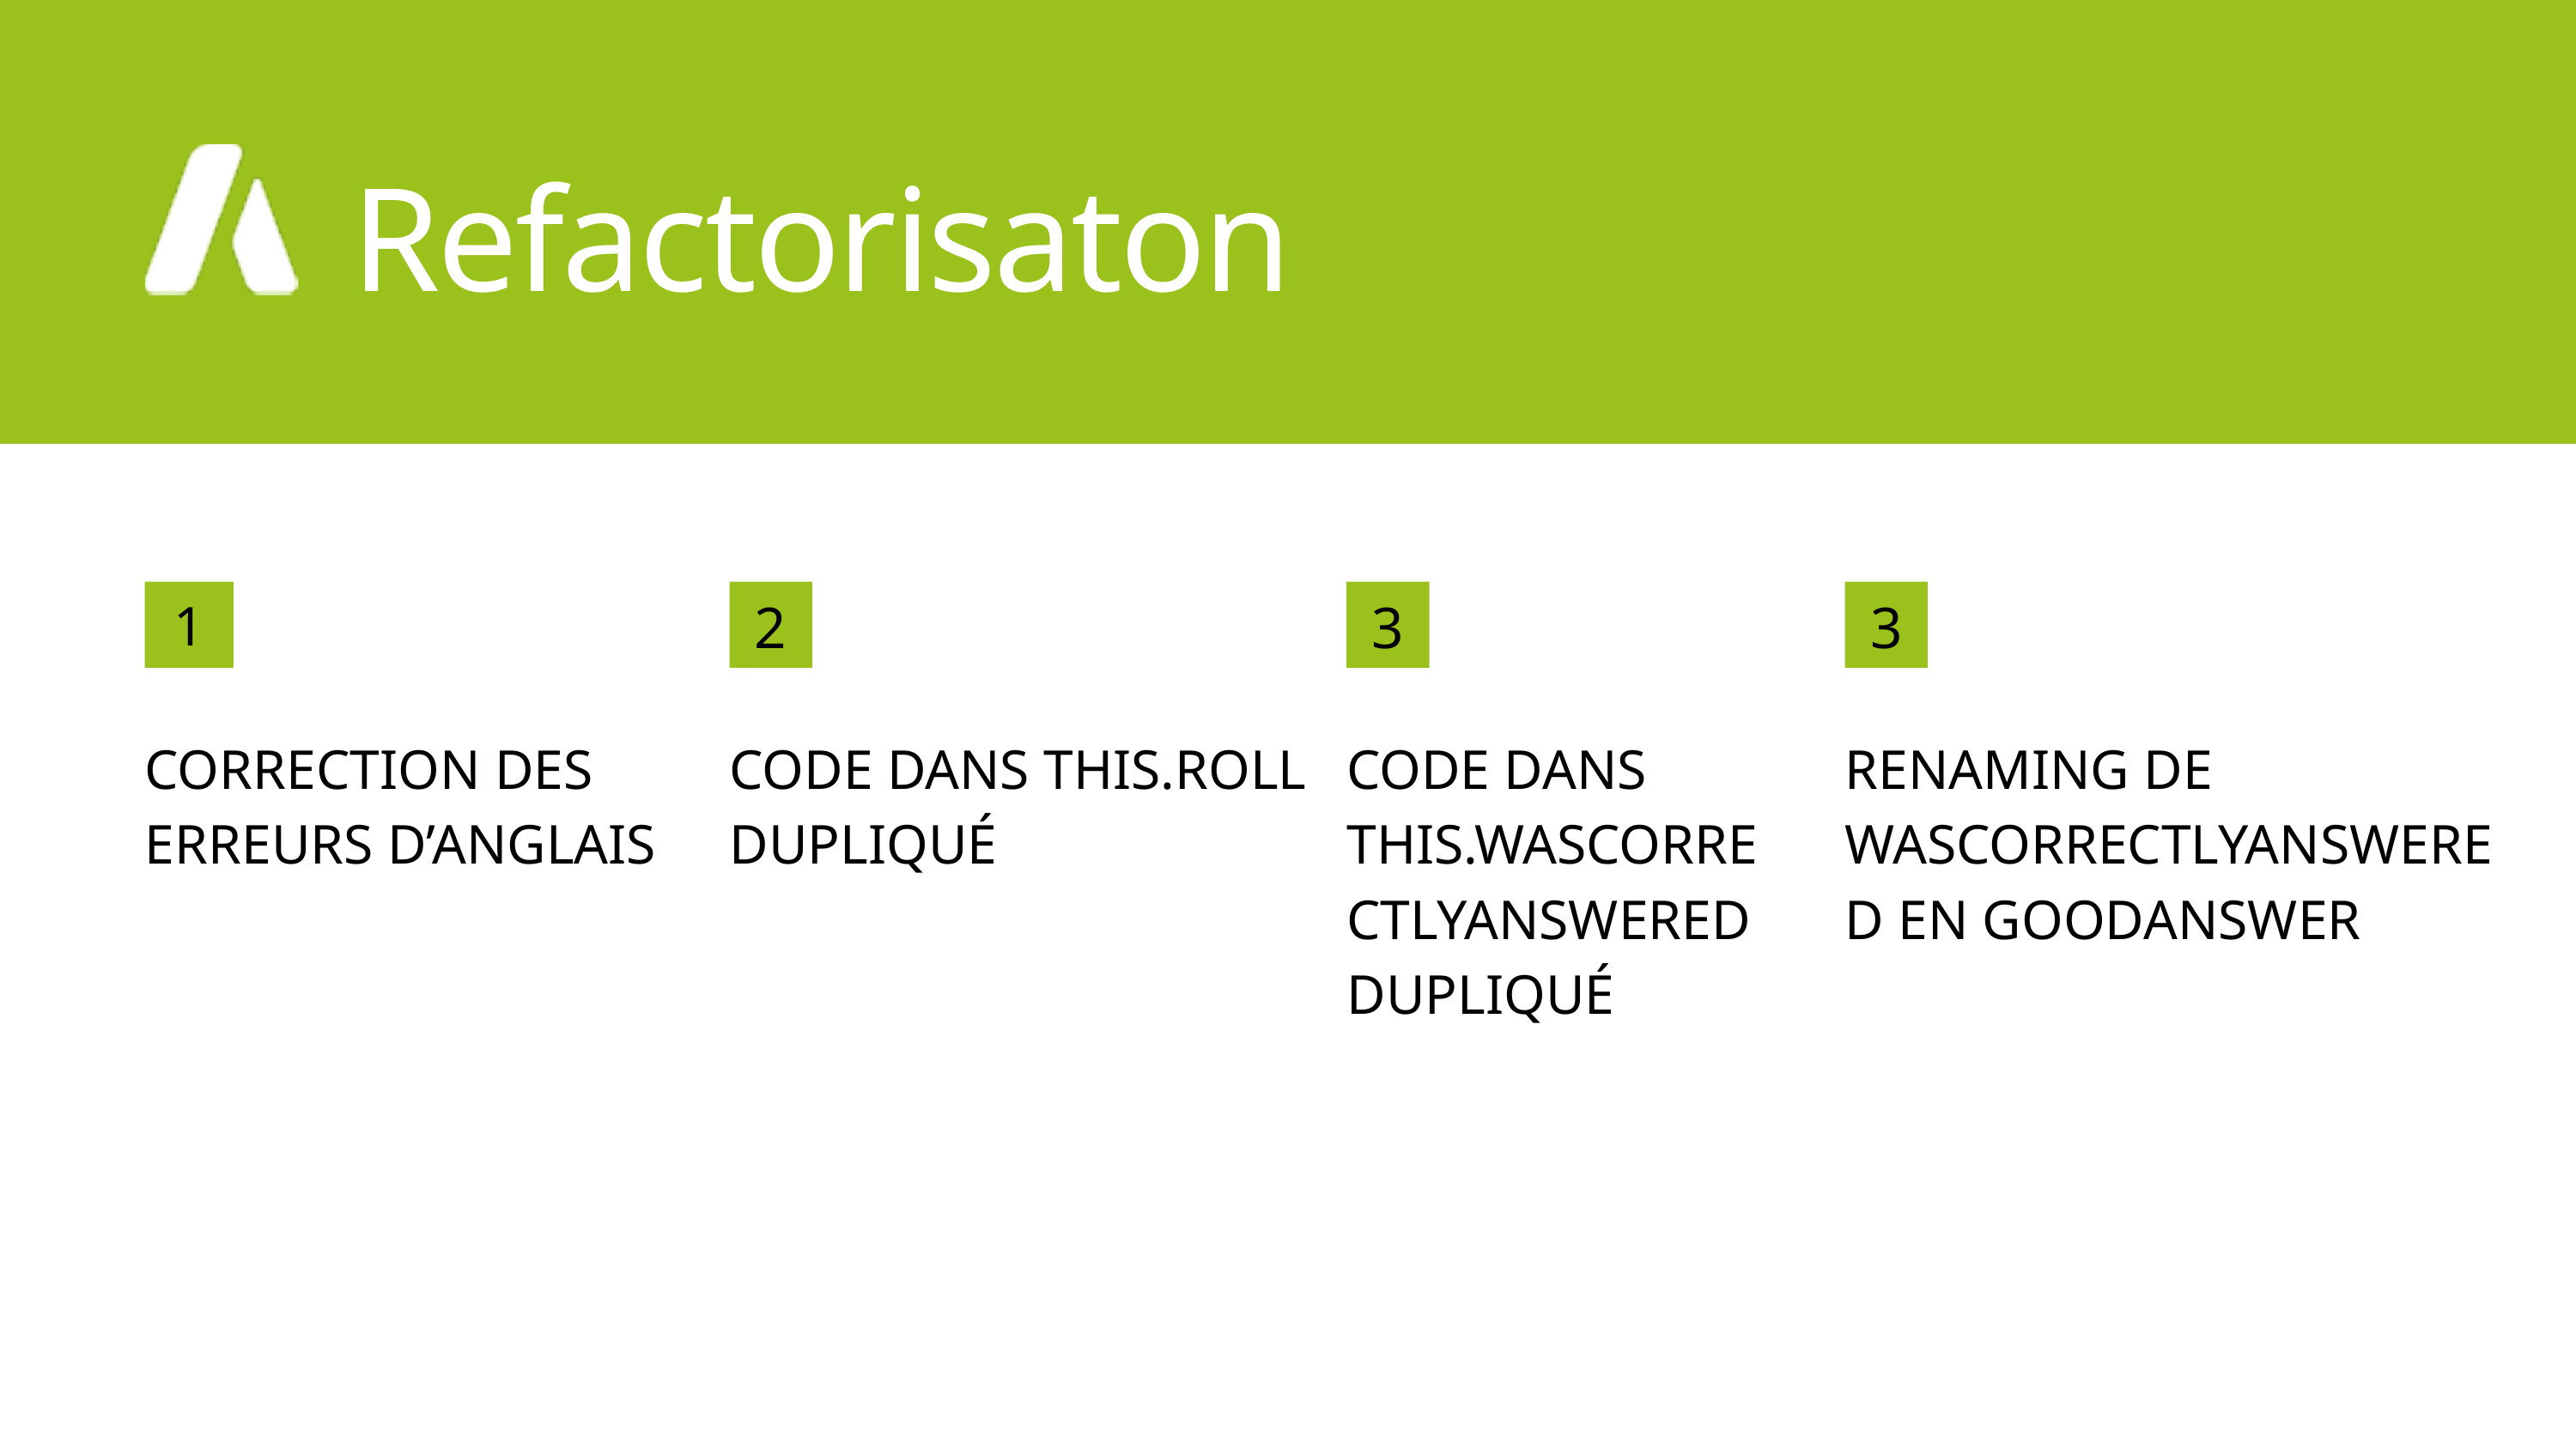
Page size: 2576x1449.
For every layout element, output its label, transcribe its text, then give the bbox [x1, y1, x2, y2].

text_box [144, 581, 234, 669]
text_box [729, 581, 813, 669]
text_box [1844, 581, 1929, 669]
text_box Refactorisaton [351, 134, 2576, 506]
text_box [144, 144, 299, 295]
text_box CODE DANS THIS.WASCORRECTLYANSWERED DUPLIQUÉ [1346, 724, 1768, 1100]
text_box CODE DANS THIS.ROLL DUPLIQUÉ [729, 724, 1346, 950]
text_box [0, 0, 2576, 444]
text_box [1346, 581, 1430, 669]
text_box CORRECTION DES ERREURS D’ANGLAIS [144, 724, 729, 950]
text_box RENAMING DE WASCORRECTLYANSWERED EN GOODANSWER [1844, 724, 2530, 1026]
